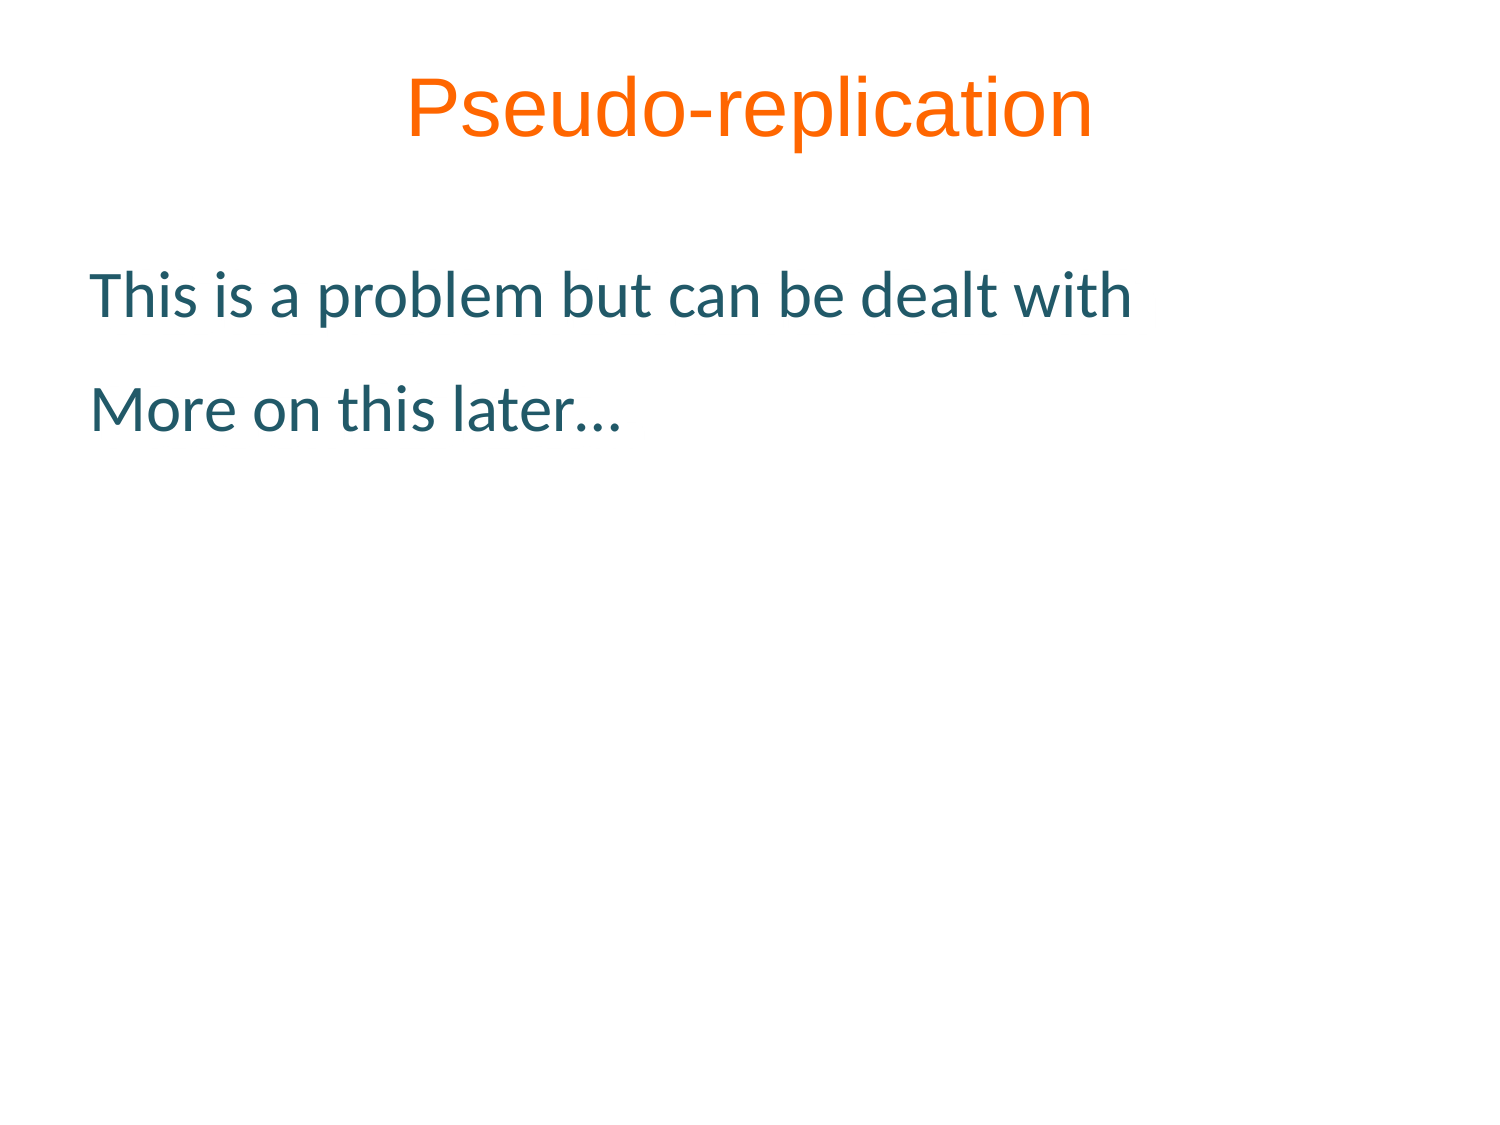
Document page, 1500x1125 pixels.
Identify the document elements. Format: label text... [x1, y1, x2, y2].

text_box This is a problem but can be dealt with More on this later… [74, 243, 1432, 1068]
text_box Pseudo-replication [0, 8, 1500, 197]
